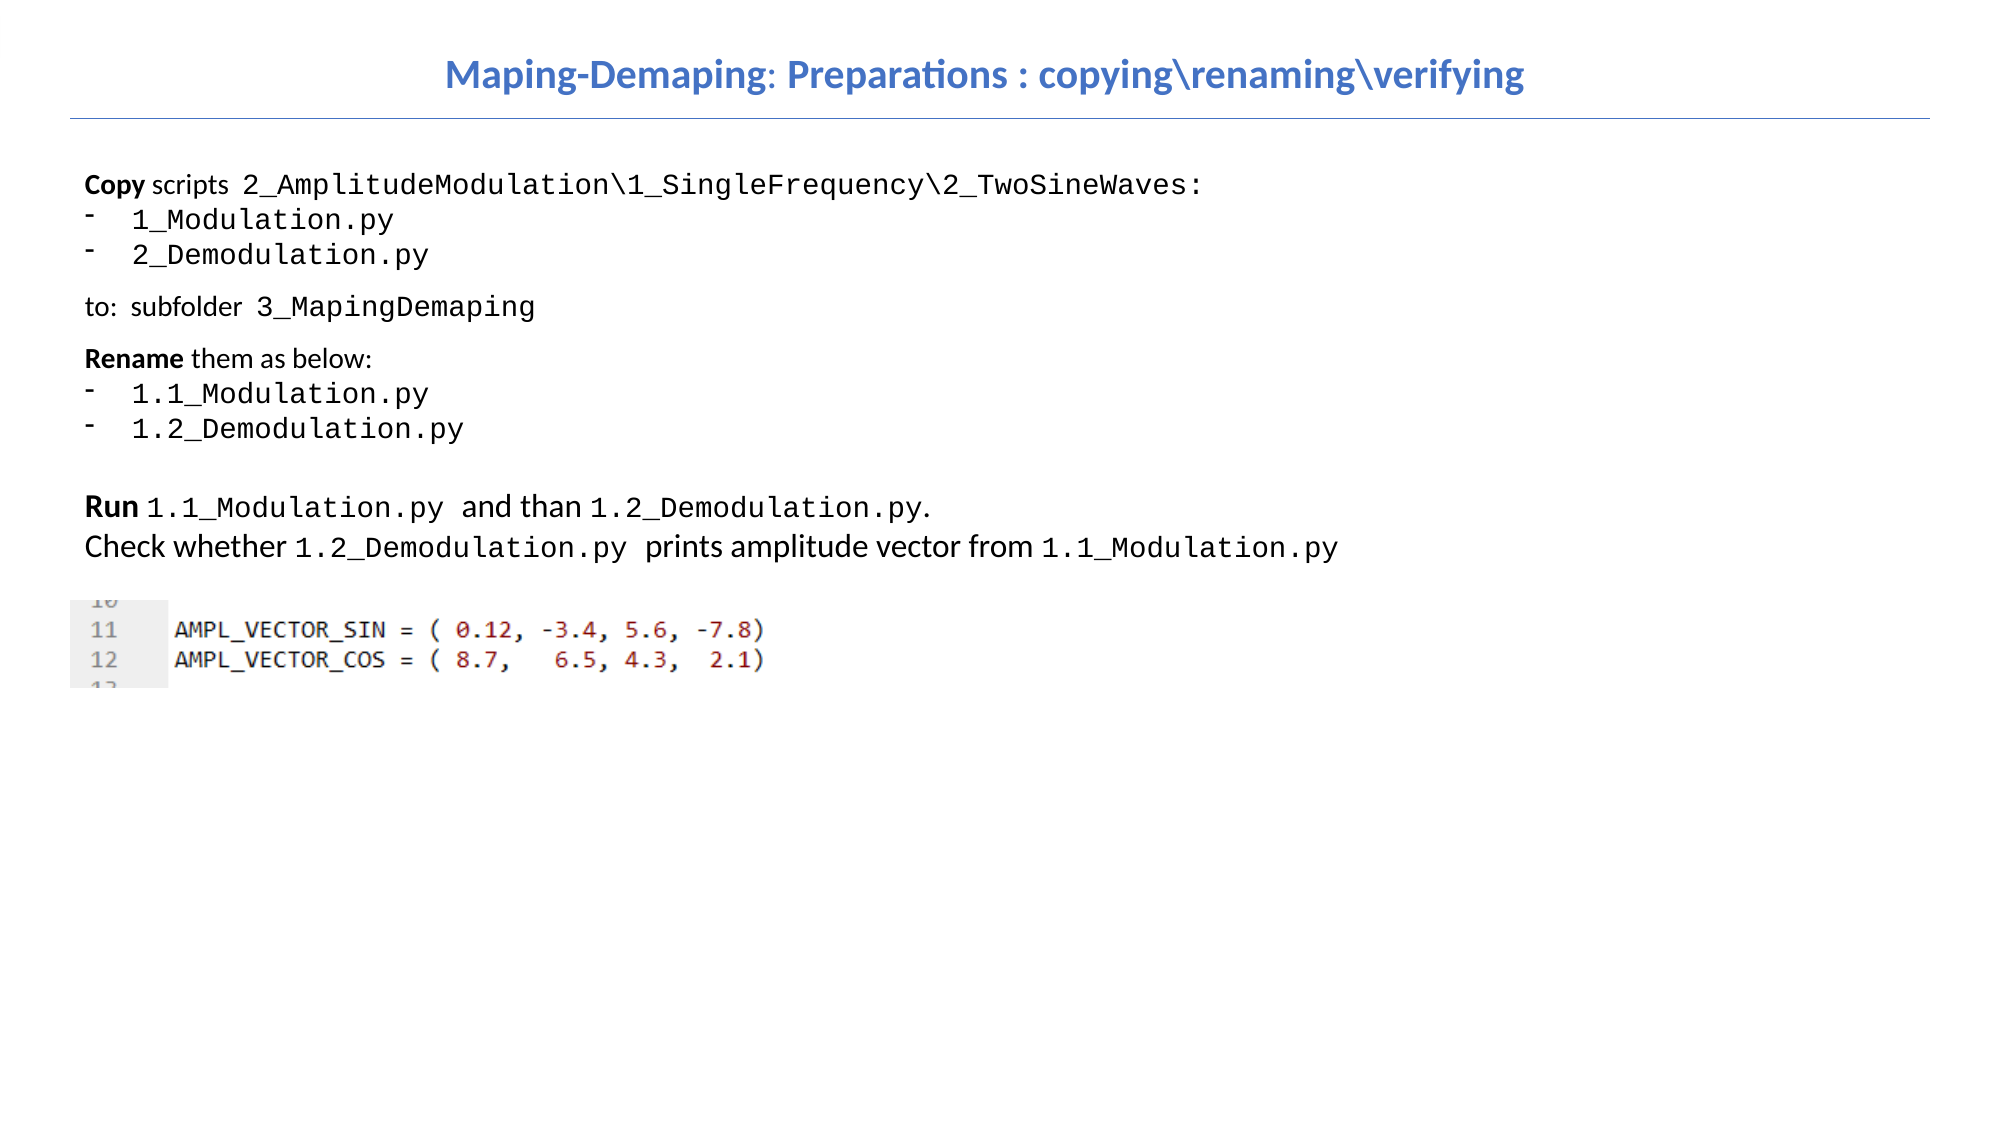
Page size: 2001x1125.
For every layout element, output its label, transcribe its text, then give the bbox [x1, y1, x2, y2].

text_box Maping-Demaping: Preparations : copying\renaming\verifying [55, 35, 1915, 104]
picture [70, 600, 791, 688]
text_box Copy scripts 2_AmplitudeModulation\1_SingleFrequency\2_TwoSineWaves: 1_Modulation.py 2_Demodulation.py to: subfolder 3_MapingDemaping Rename them as below: 1.1_Modulation.py 1.2_Demodulation.py Run 1.1_Modulation.py and than 1.2_Demodulation.py. Check whether 1.2_Demodulation.py prints amplitude vector from 1.1_Modulation.py [70, 157, 1930, 572]
